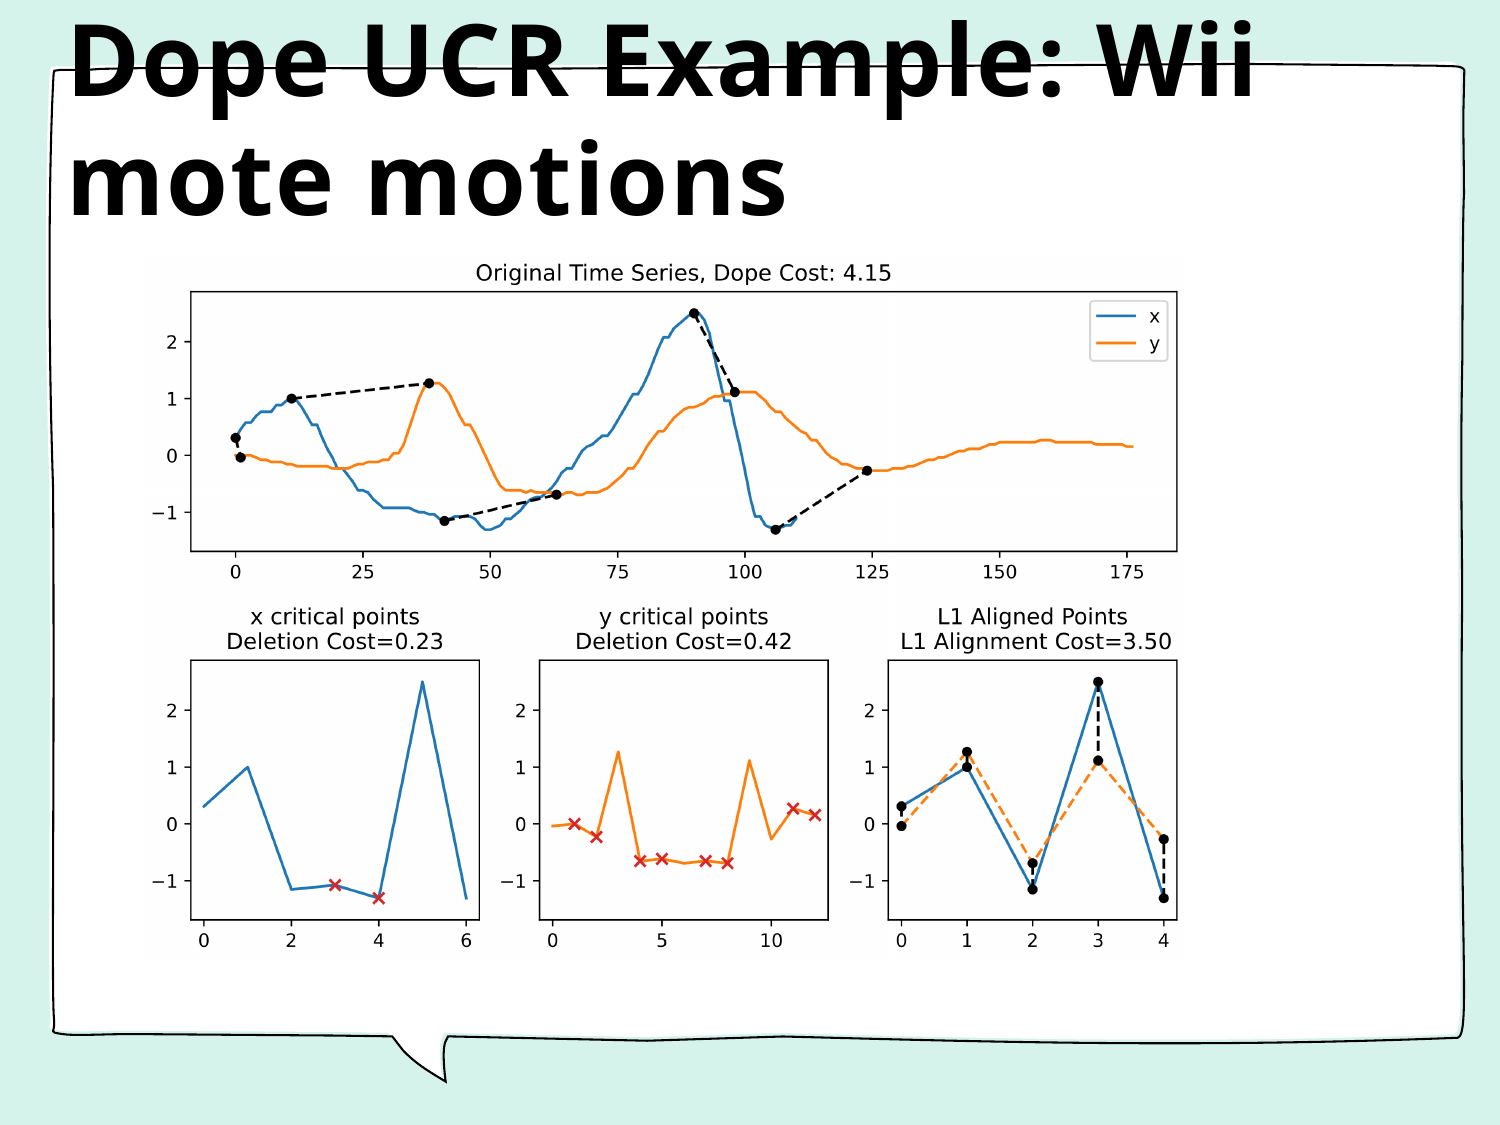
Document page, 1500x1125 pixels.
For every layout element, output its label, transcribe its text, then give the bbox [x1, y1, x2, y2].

picture [137, 250, 1190, 964]
title Dope UCR Example: Wii mote motions [51, 69, 1449, 251]
